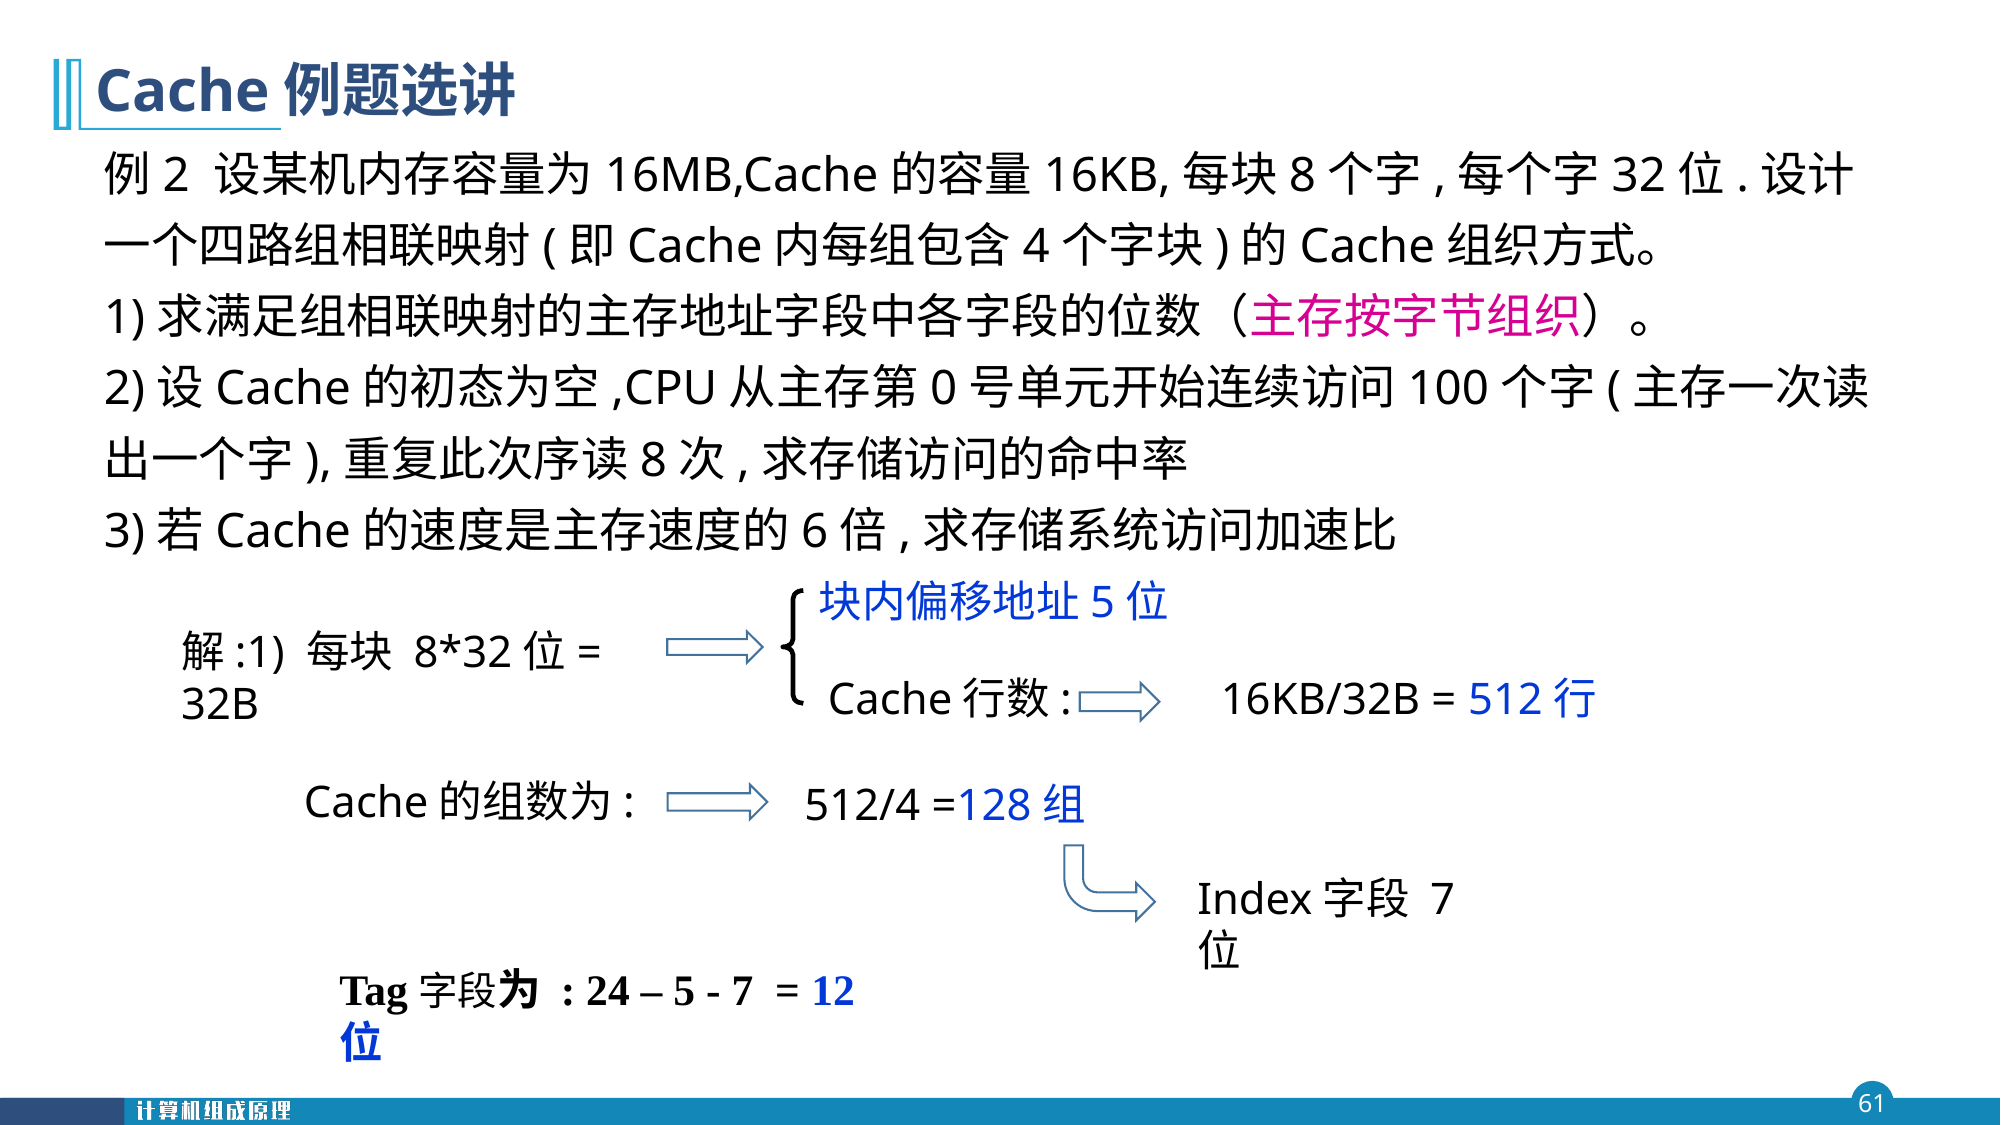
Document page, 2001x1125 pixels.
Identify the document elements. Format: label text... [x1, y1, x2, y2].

text_box 例2 设某机内存容量为16MB,Cache的容量16KB,每块8个字,每个字32位.设计一个四路组相联映射(即Cache内每组包含4个字块)的Cache组织方式。 1)求满足组相联映射的主存地址字段中各字段的位数（主存按字节组织）。 2)设Cache的初态为空,CPU从主存第0号单元开始连续访问100个字(主存一次读出一个字),重复此次序读8次,求存储访问的命中率 3)若Cache的速度是主存速度的6倍,求存储系统访问加速比 [89, 122, 1895, 564]
text_box Tag字段为 : 24 – 5 - 7 = 12位 [324, 955, 896, 1075]
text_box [813, 663, 1635, 733]
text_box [667, 590, 804, 704]
text_box 解:1) 每块 8*32位= 32B [166, 616, 682, 736]
text_box 第四 章 [28, 22, 370, 95]
text_box 块内偏移地址5位 [803, 566, 1215, 634]
text_box Cache的组数为: [289, 766, 635, 886]
title Cache例题选讲 [80, 42, 625, 144]
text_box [1064, 845, 1506, 932]
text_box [667, 769, 1179, 838]
